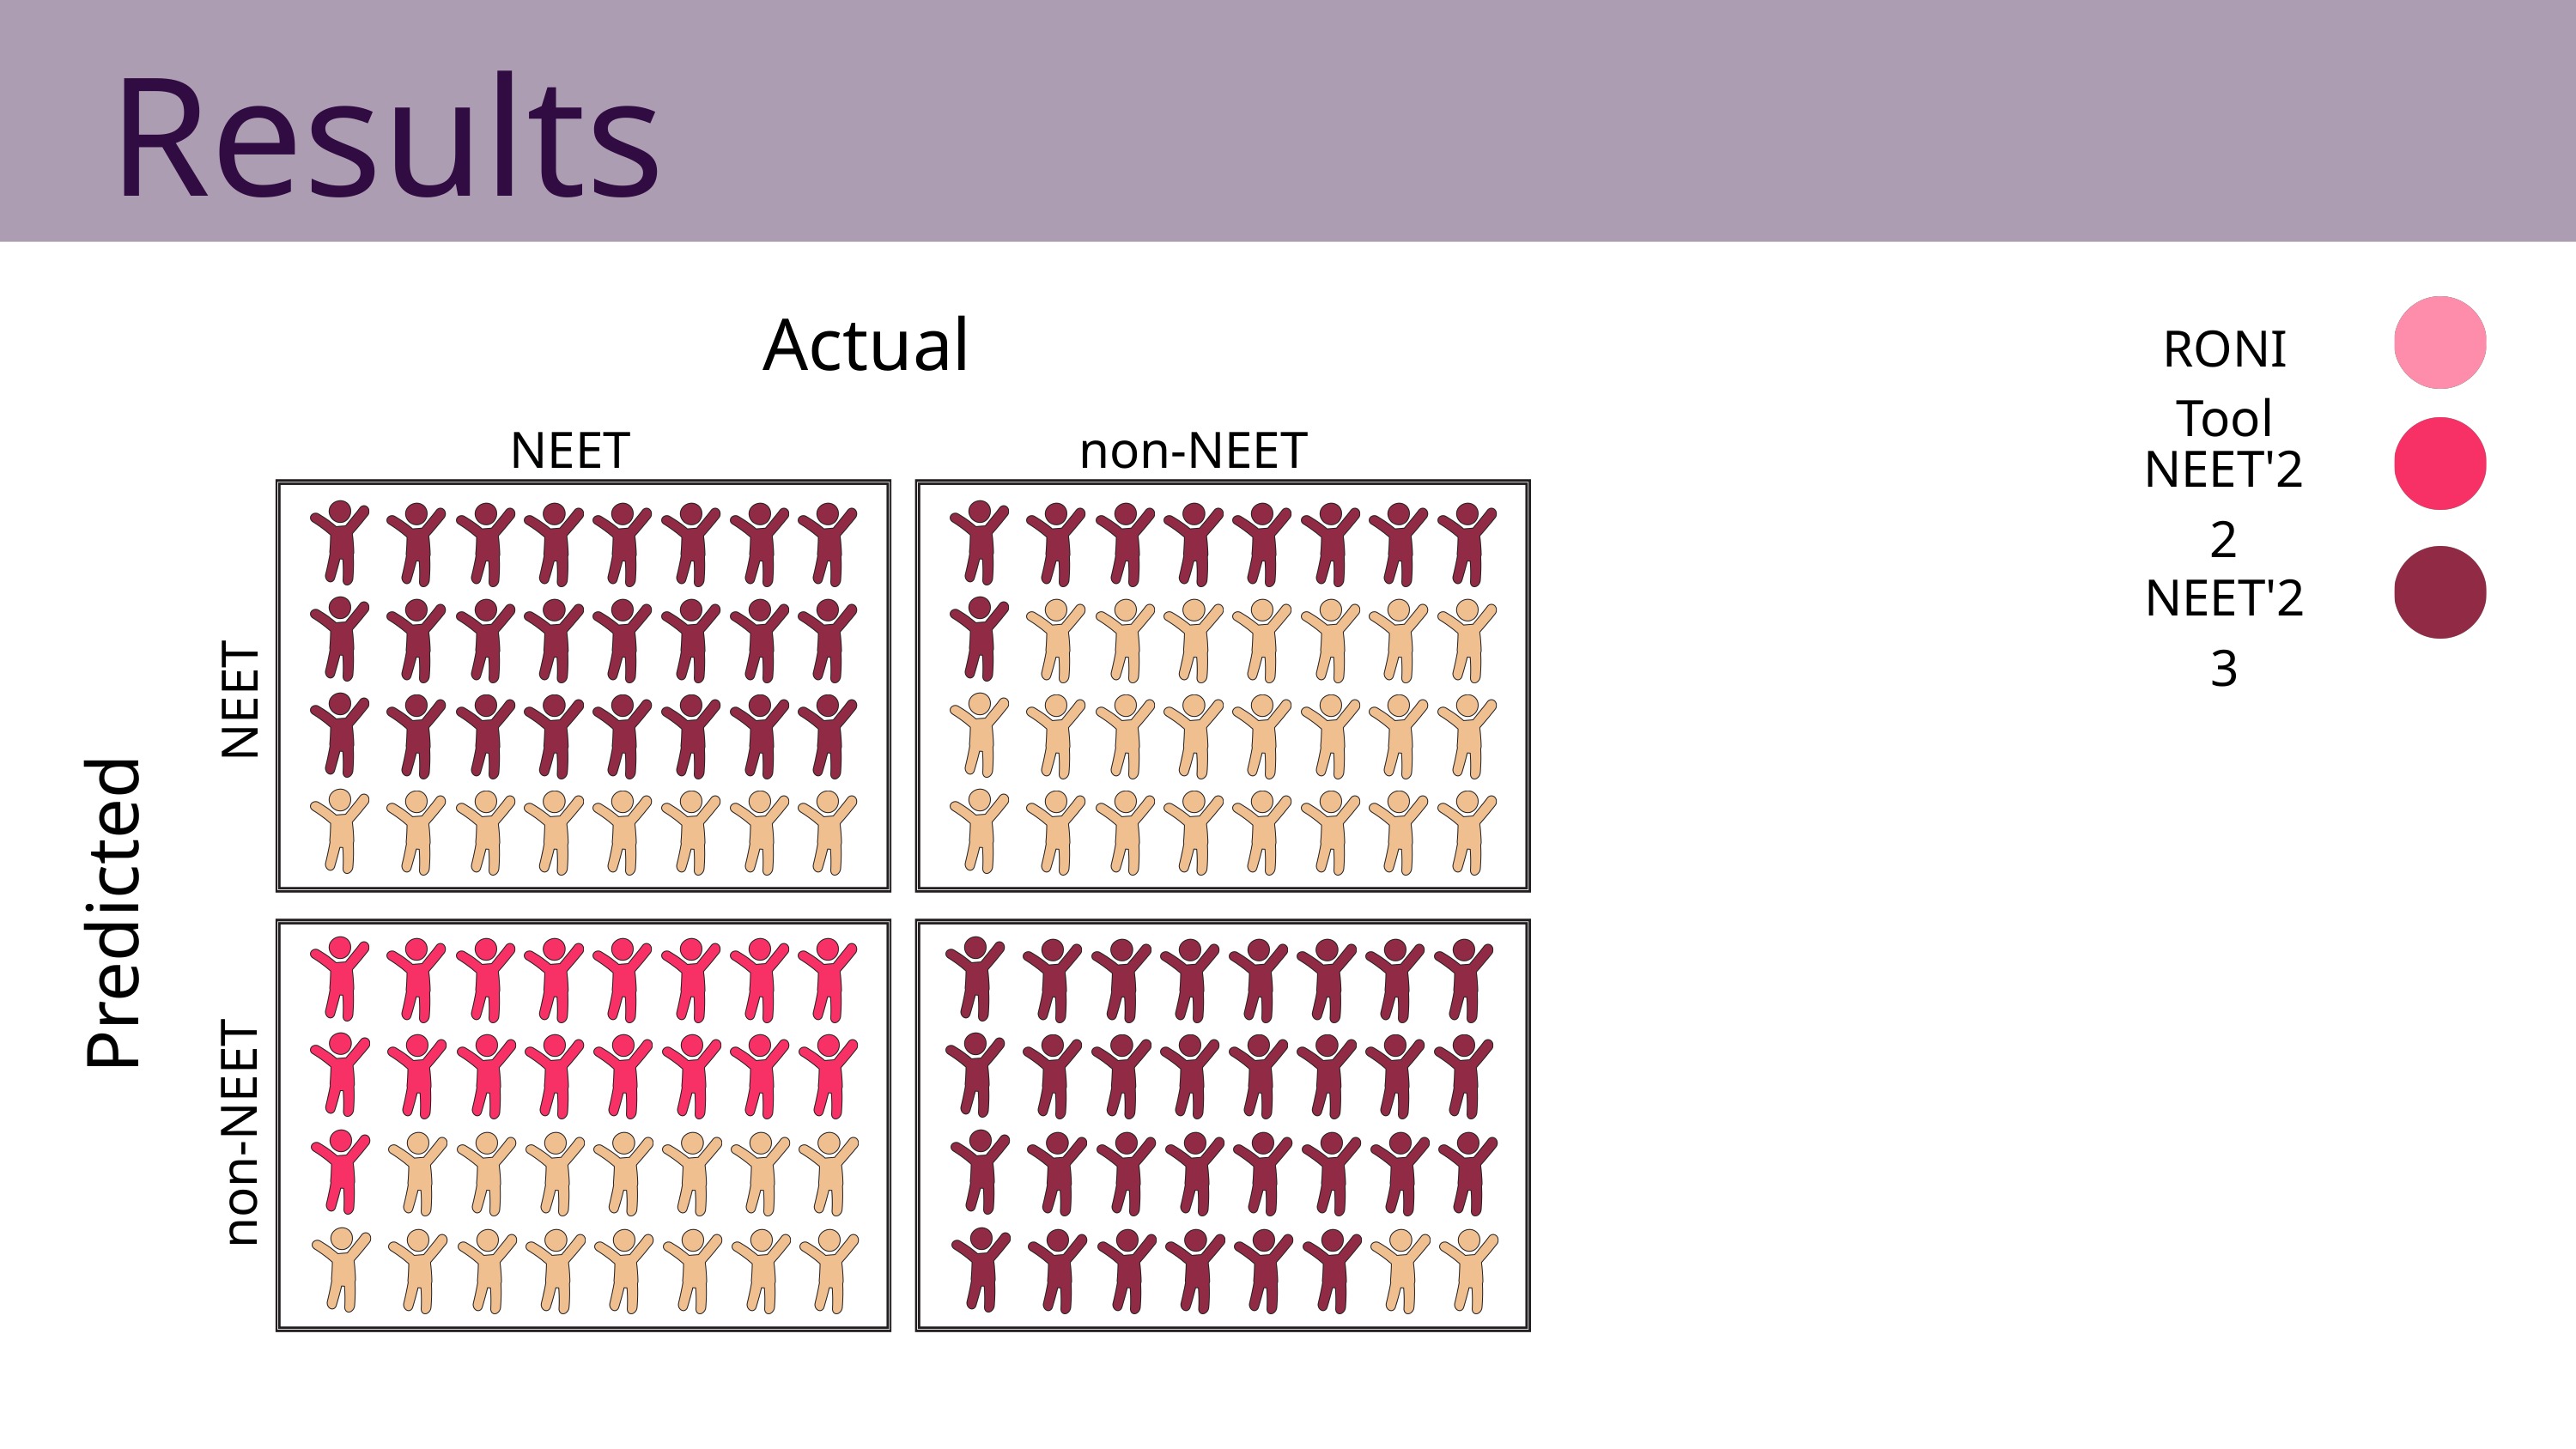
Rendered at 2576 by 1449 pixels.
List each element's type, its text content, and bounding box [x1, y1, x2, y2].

text_box NEET [197, 500, 269, 902]
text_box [1094, 790, 1498, 876]
text_box [309, 692, 370, 778]
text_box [948, 500, 1498, 684]
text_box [308, 500, 859, 684]
text_box [1438, 1228, 1499, 1314]
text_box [945, 936, 1494, 1120]
text_box NEET [369, 408, 772, 478]
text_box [310, 1129, 654, 1217]
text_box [0, 0, 2576, 242]
text_box Actual [644, 284, 1091, 385]
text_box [386, 694, 859, 876]
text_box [660, 1034, 860, 1217]
text_box [1370, 1228, 1431, 1314]
text_box Predicted [52, 690, 153, 1137]
text_box [1370, 1131, 1431, 1217]
text_box [275, 479, 892, 893]
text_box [308, 936, 653, 1119]
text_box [660, 937, 859, 1023]
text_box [950, 1129, 1363, 1314]
text_box [914, 919, 1531, 1332]
text_box non-NEET [197, 919, 268, 1349]
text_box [948, 692, 1498, 780]
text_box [2110, 296, 2487, 639]
text_box [1437, 1131, 1498, 1217]
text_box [387, 1228, 860, 1314]
text_box non-NEET [993, 408, 1394, 478]
text_box [311, 1227, 372, 1313]
text_box [275, 919, 892, 1332]
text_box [948, 788, 1086, 876]
text_box [914, 479, 1531, 893]
text_box [309, 788, 370, 874]
